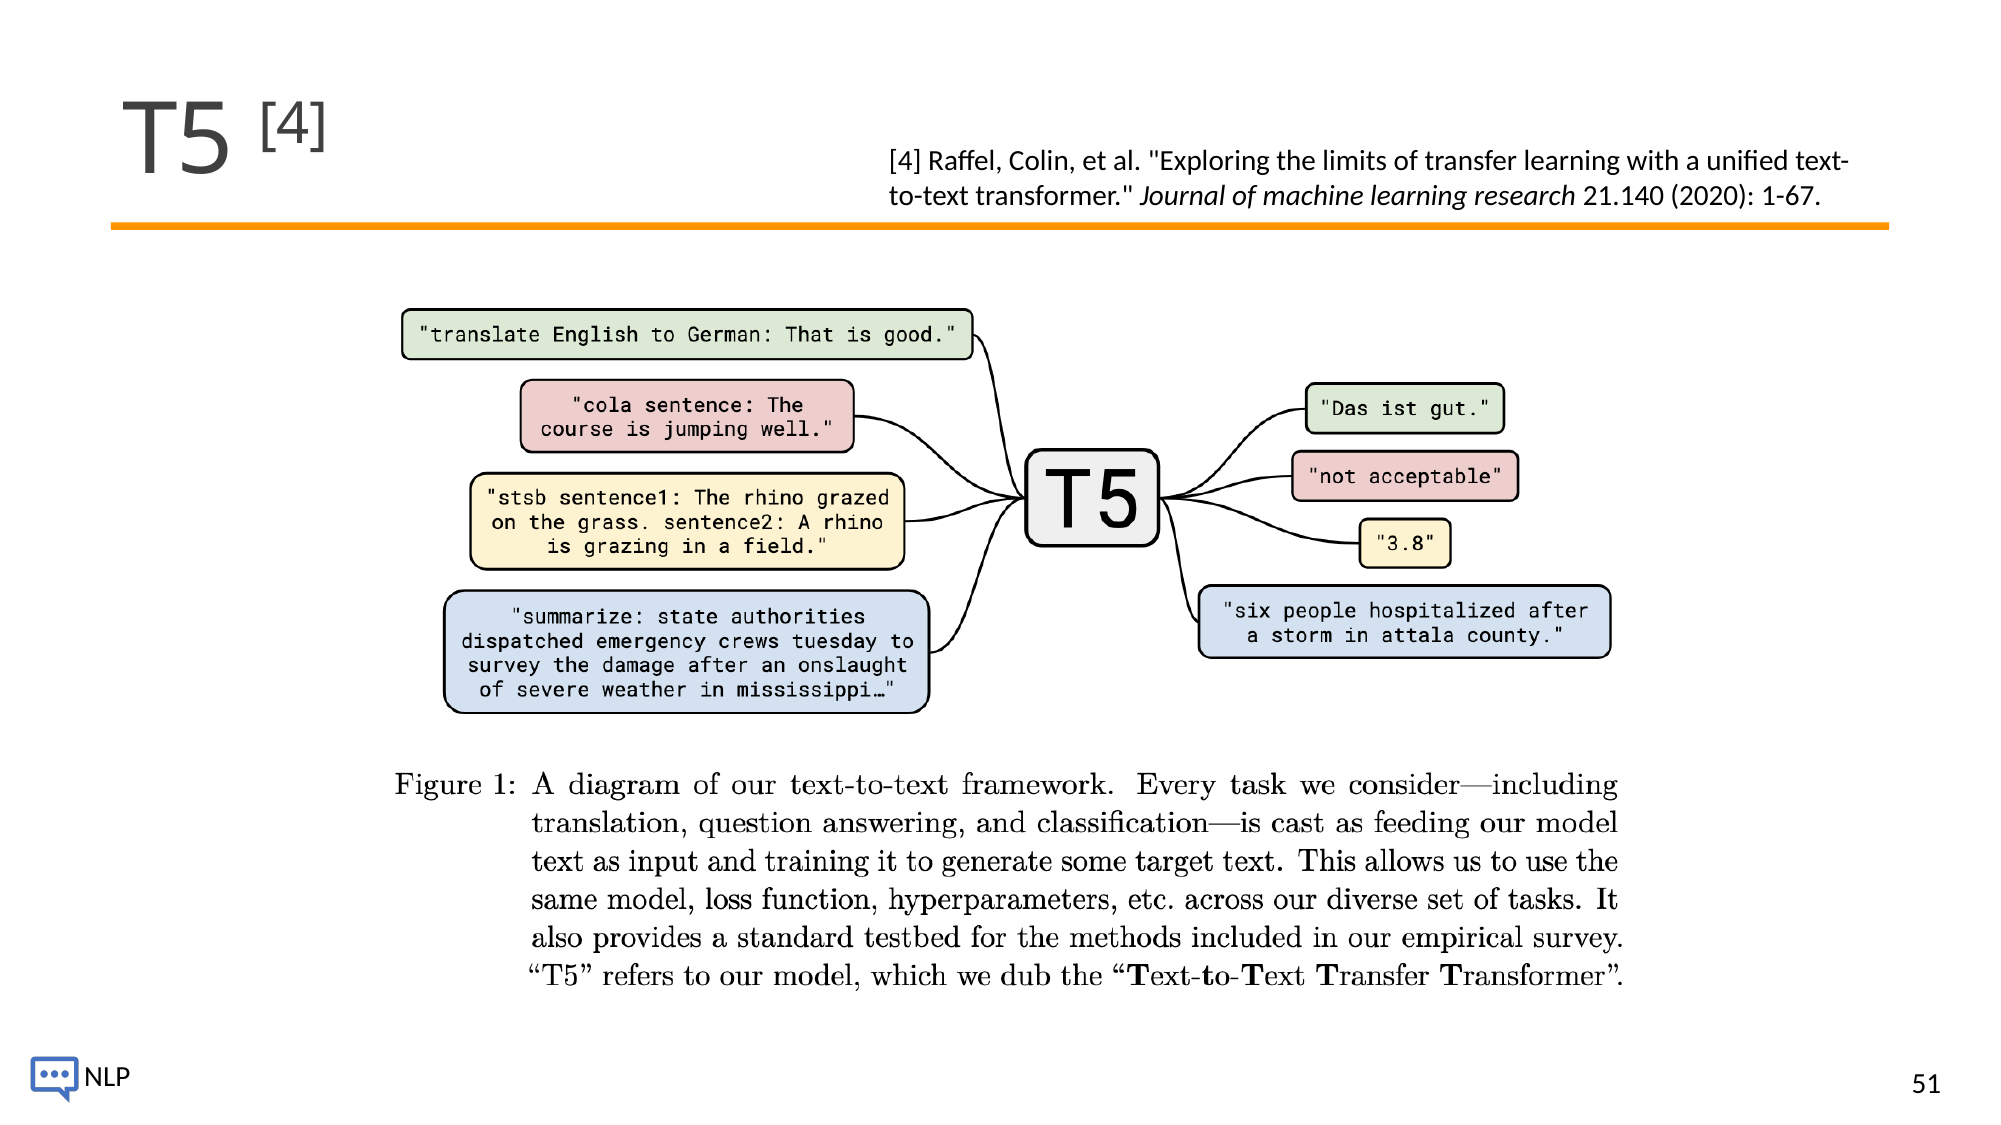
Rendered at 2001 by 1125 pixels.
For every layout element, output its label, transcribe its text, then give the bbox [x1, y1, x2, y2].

title T5 [4] [107, 58, 1899, 228]
slide_number 51 [1740, 1052, 1957, 1113]
picture [23, 1047, 86, 1110]
text_box [4] Raffel, Colin, et al. "Exploring the limits of transfer learning with a unified text-to-text transformer." Journal of machine learning research 21.140 (2020): 1-67. [874, 133, 1893, 219]
picture [361, 295, 1638, 1002]
